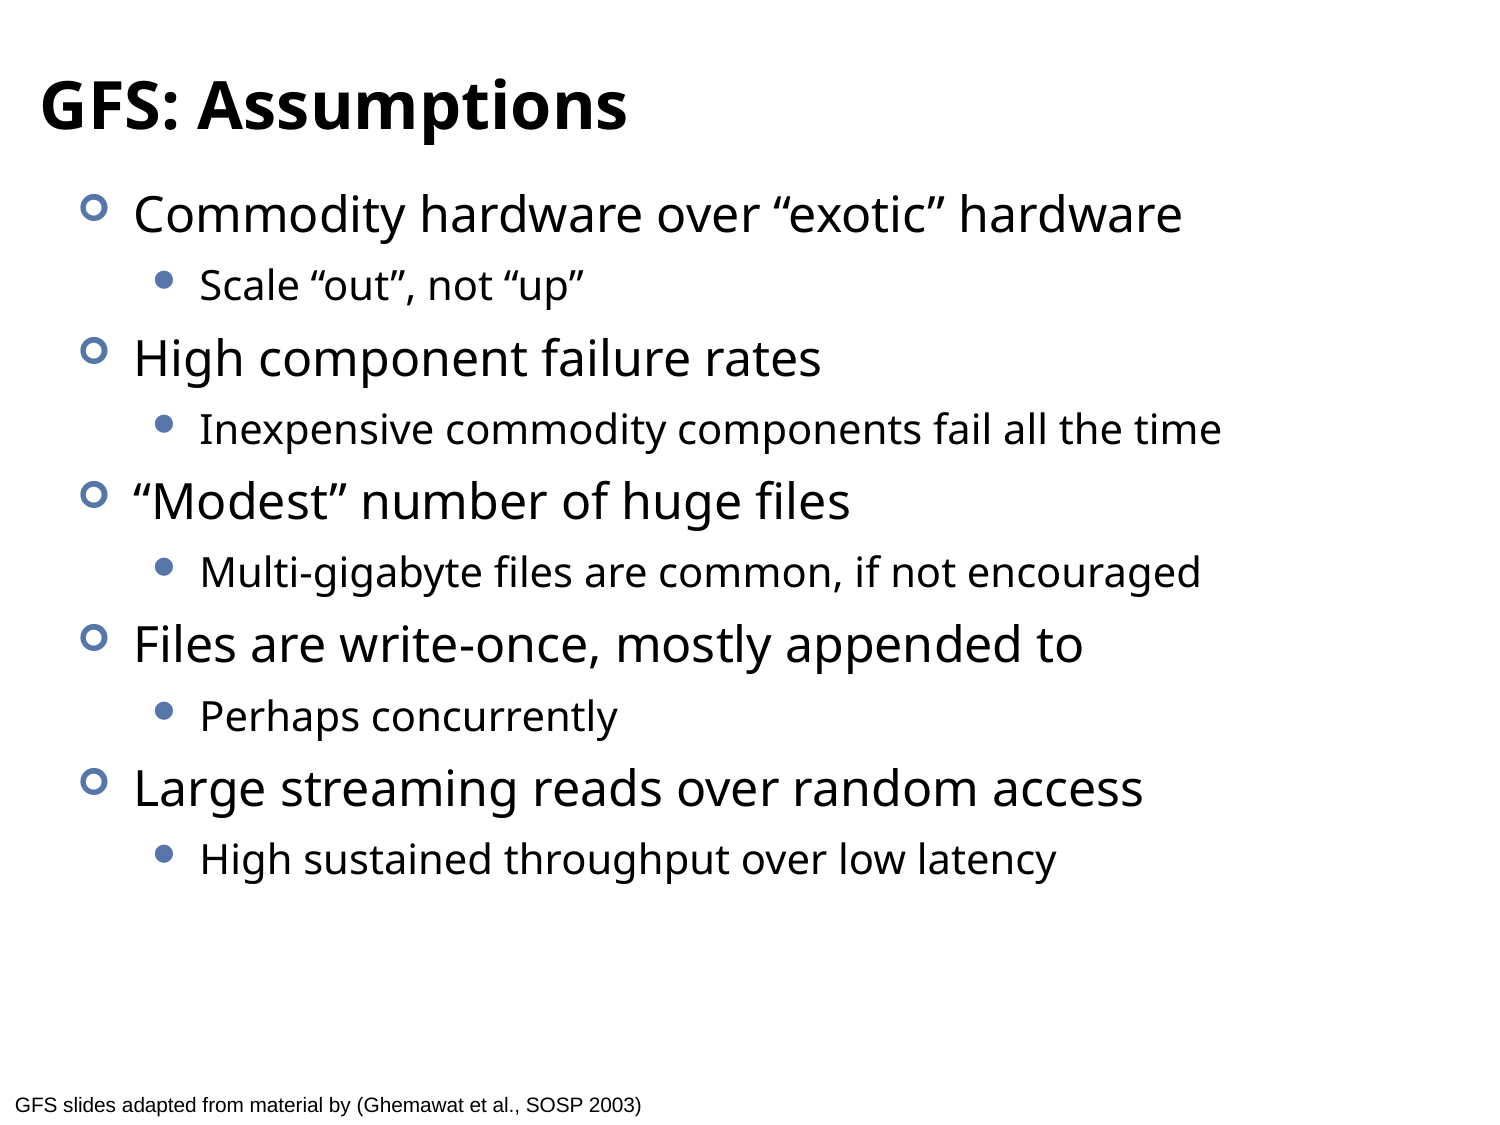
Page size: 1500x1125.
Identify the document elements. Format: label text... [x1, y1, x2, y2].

list Commodity hardware over “exotic” hardware Scale “out”, not “up” High component failure rates Inexpensive commodity components fail all the time “Modest” number of huge files Multi-gigabyte files are common, if not encouraged Files are write-once, mostly appended to Perhaps concurrently Large streaming reads over random access High sustained throughput over low latency [62, 174, 1451, 1013]
text_box GFS slides adapted from material by (Ghemawat et al., SOSP 2003) [0, 1084, 1228, 1125]
title GFS: Assumptions [24, 18, 1451, 188]
